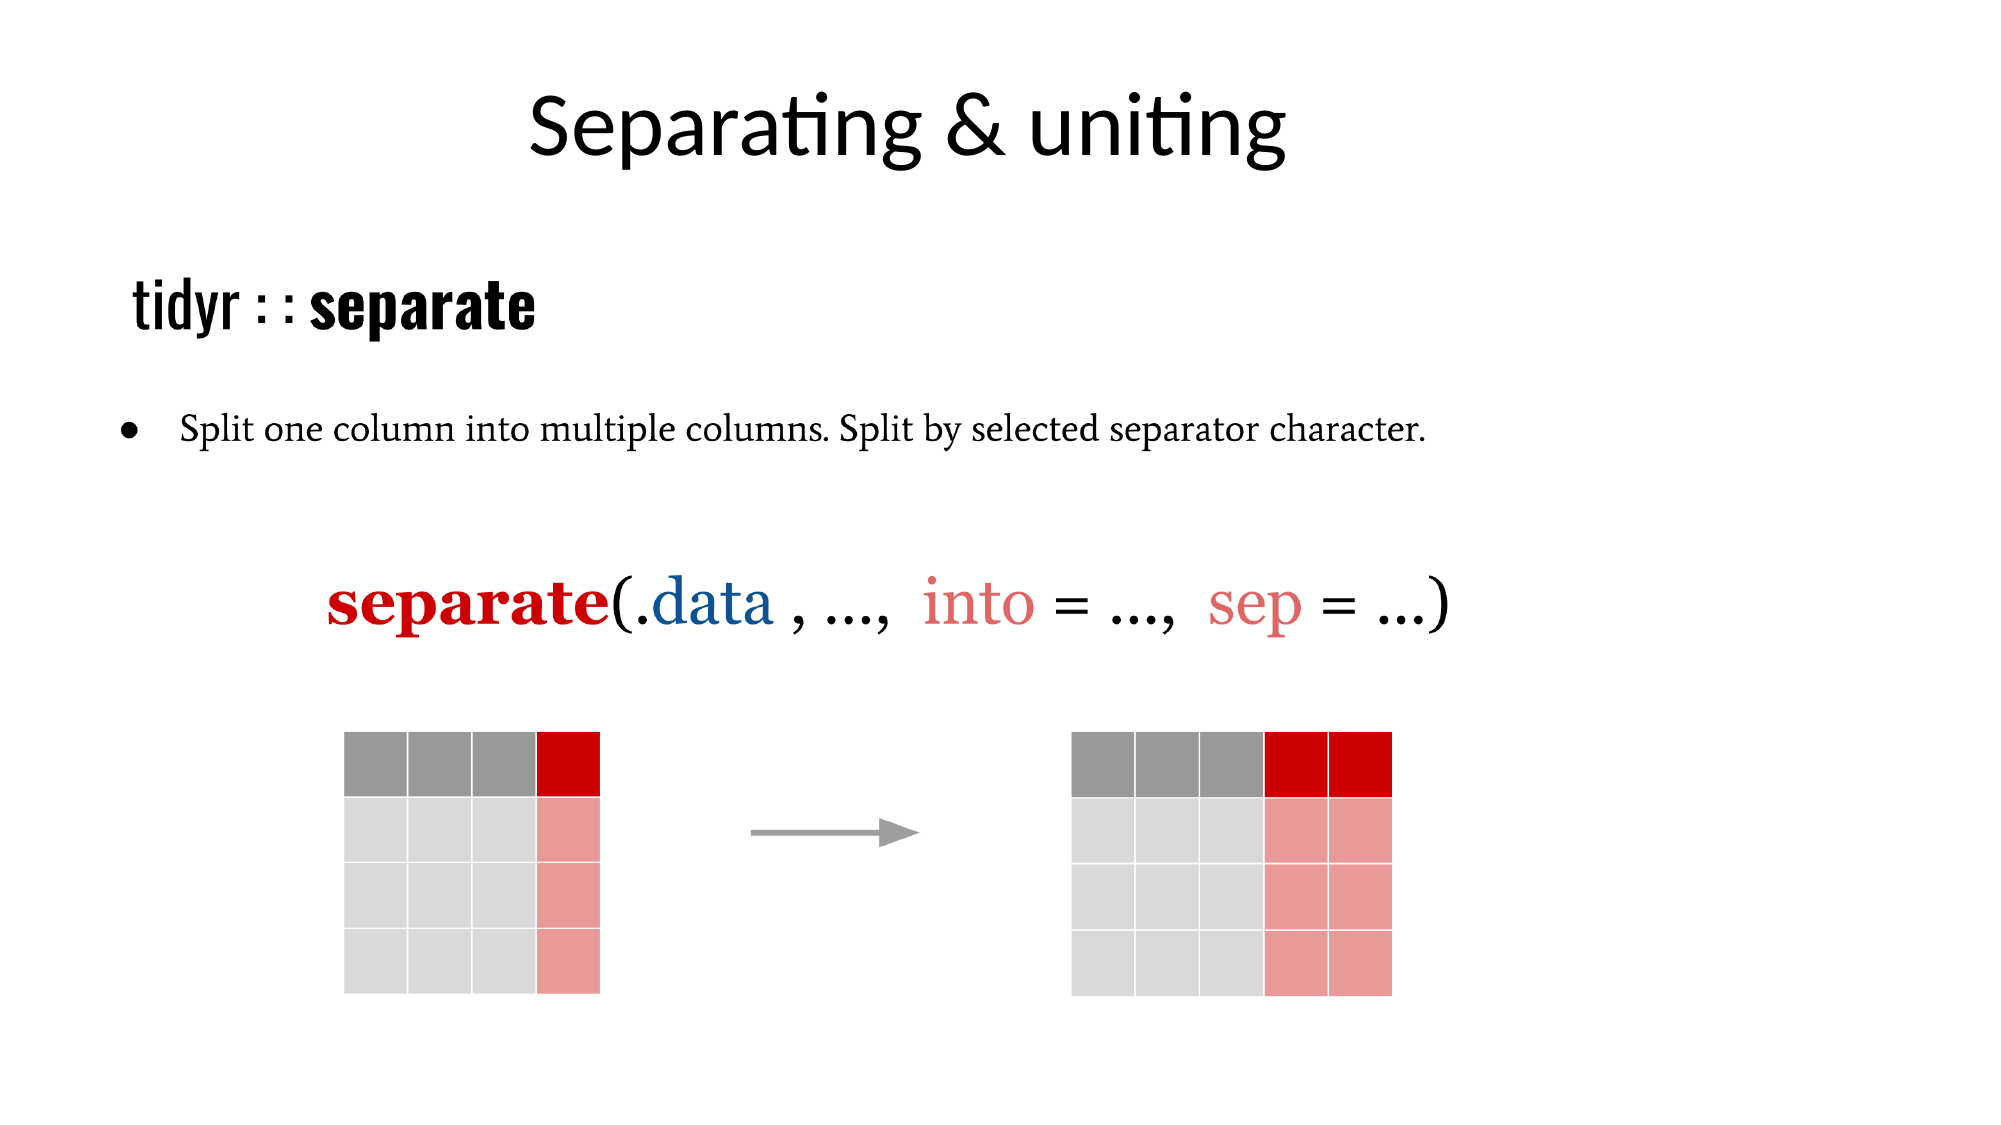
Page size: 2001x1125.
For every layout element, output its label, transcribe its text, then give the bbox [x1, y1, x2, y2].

picture [109, 261, 1492, 1041]
text_box Separating & uniting [514, 55, 1304, 181]
